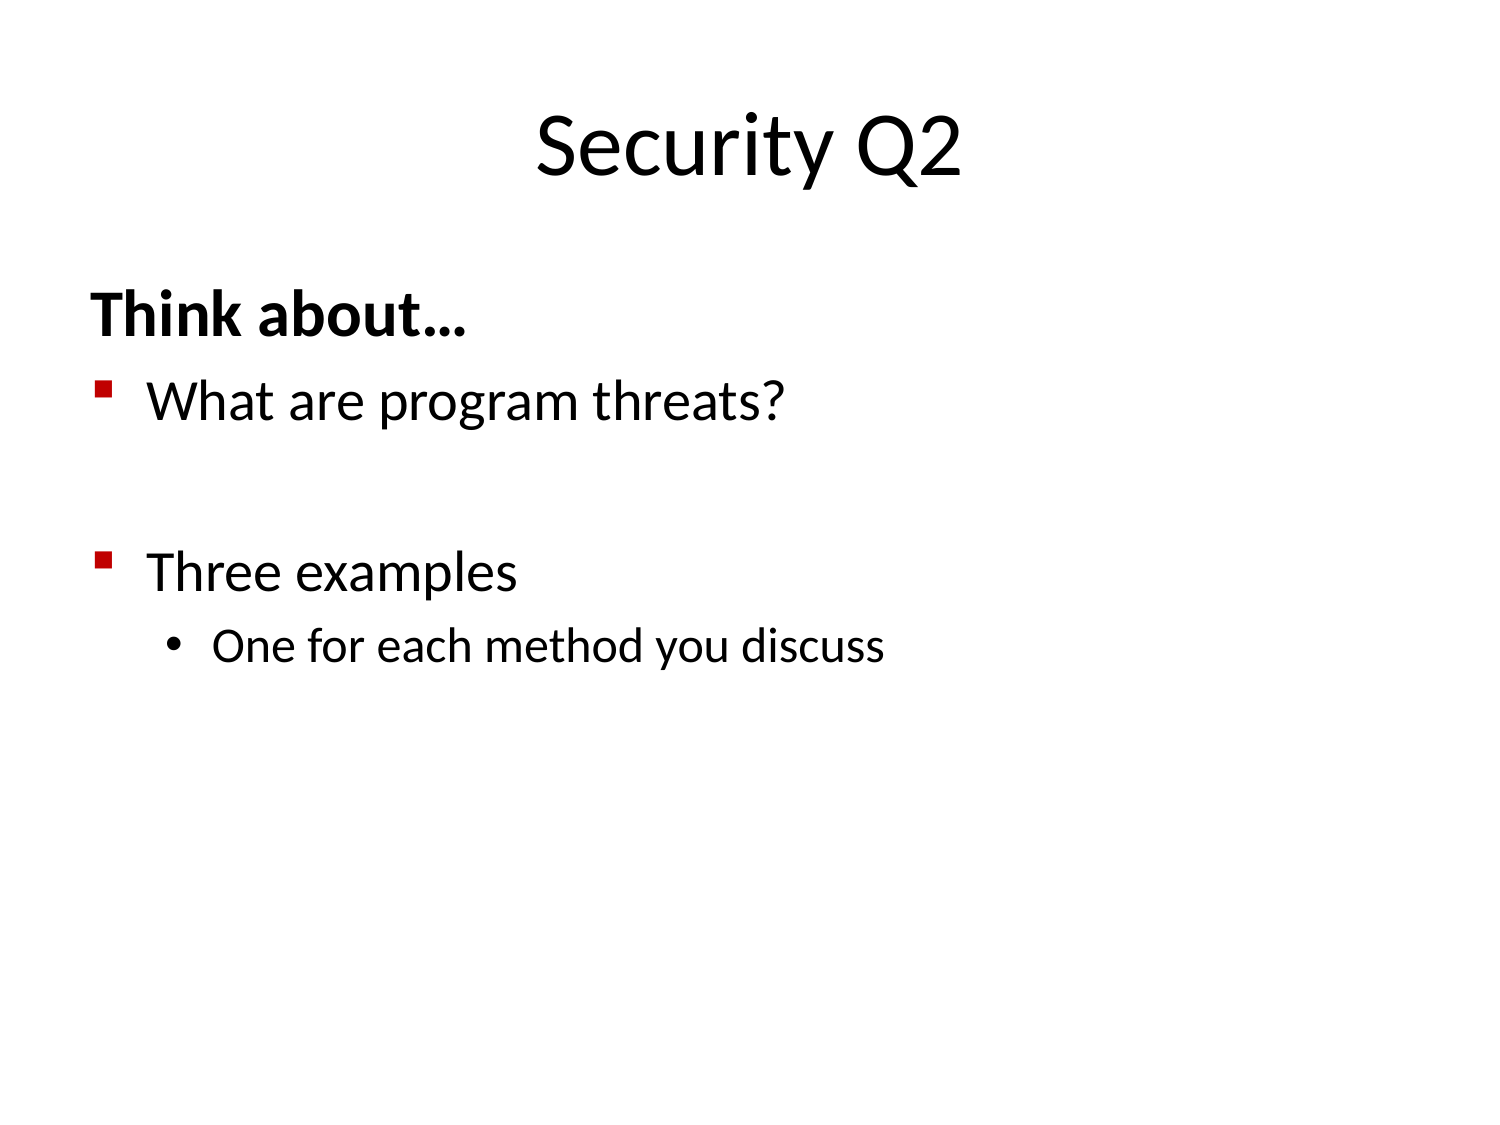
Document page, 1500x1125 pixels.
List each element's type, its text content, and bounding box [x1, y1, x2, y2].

title Security Q2 [75, 45, 1425, 233]
list Think about… What are program threats? Three examples One for each method you discuss [75, 262, 1425, 1125]
